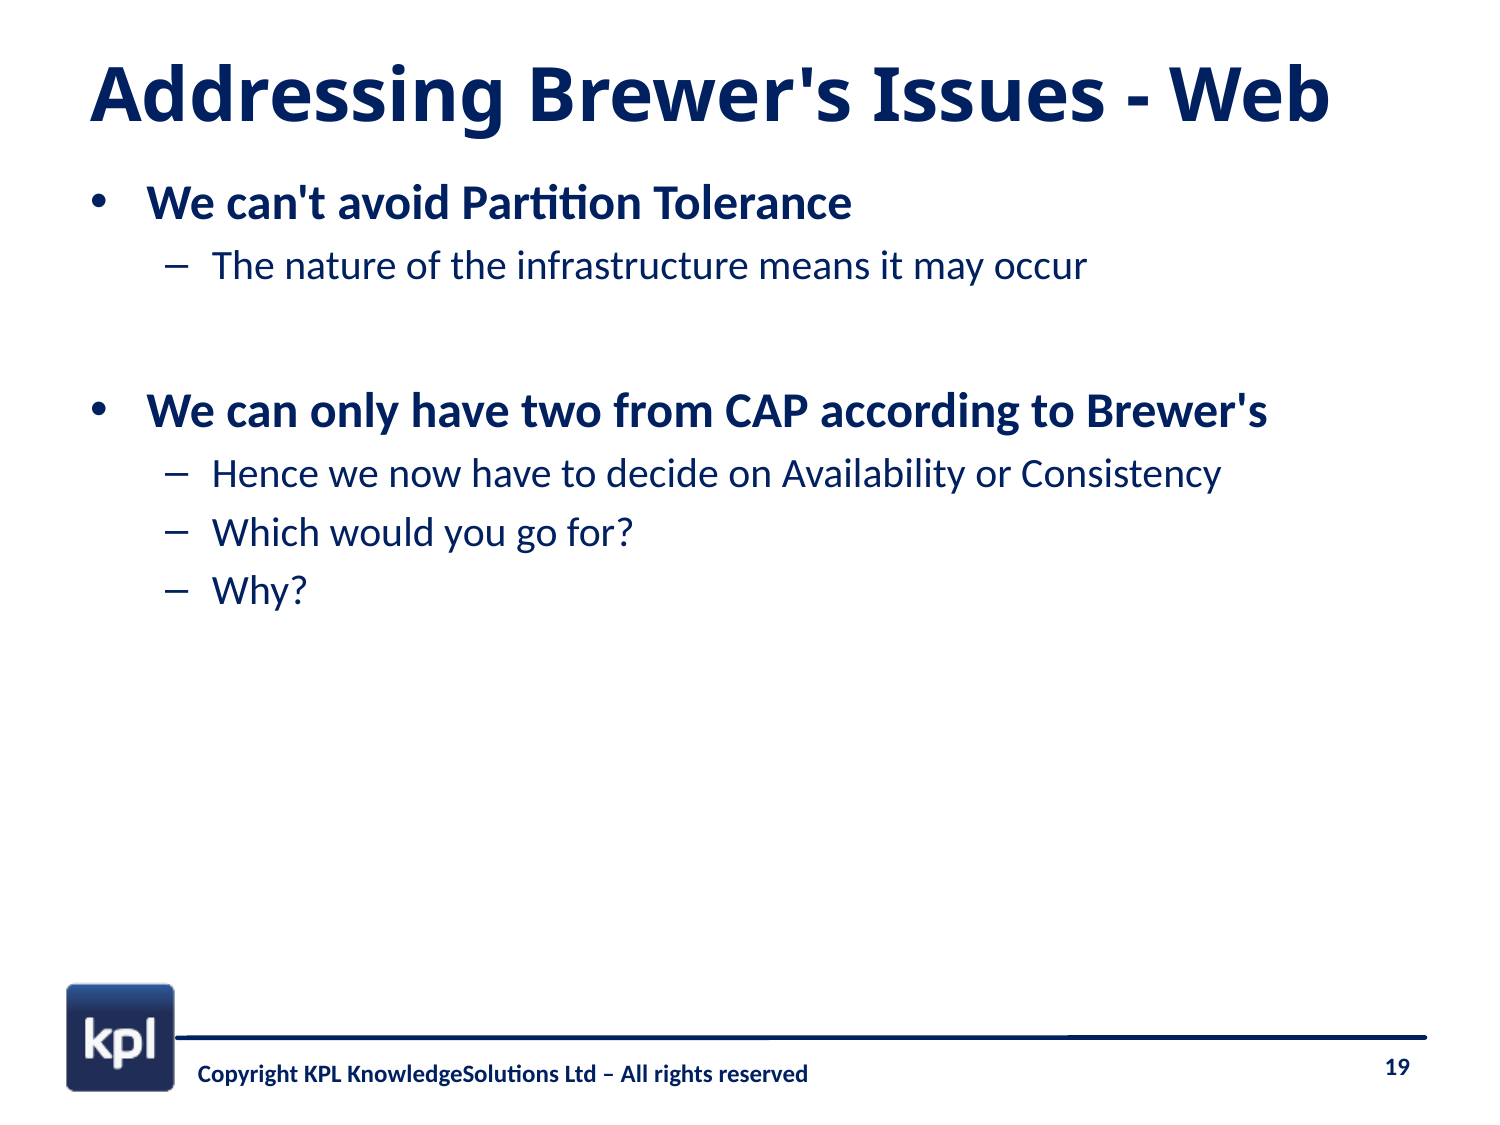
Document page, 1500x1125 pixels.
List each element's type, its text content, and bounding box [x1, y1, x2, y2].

slide_number 19 [987, 1042, 1425, 1103]
title Addressing Brewer's Issues - Web [75, 45, 1471, 138]
picture [62, 980, 178, 1095]
list We can't avoid Partition Tolerance The nature of the infrastructure means it may occur We can only have two from CAP according to Brewer's Hence we now have to decide on Availability or Consistency Which would you go for? Why? [75, 162, 1425, 1013]
footer Copyright KPL KnowledgeSolutions Ltd – All rights reserved [183, 1042, 969, 1103]
